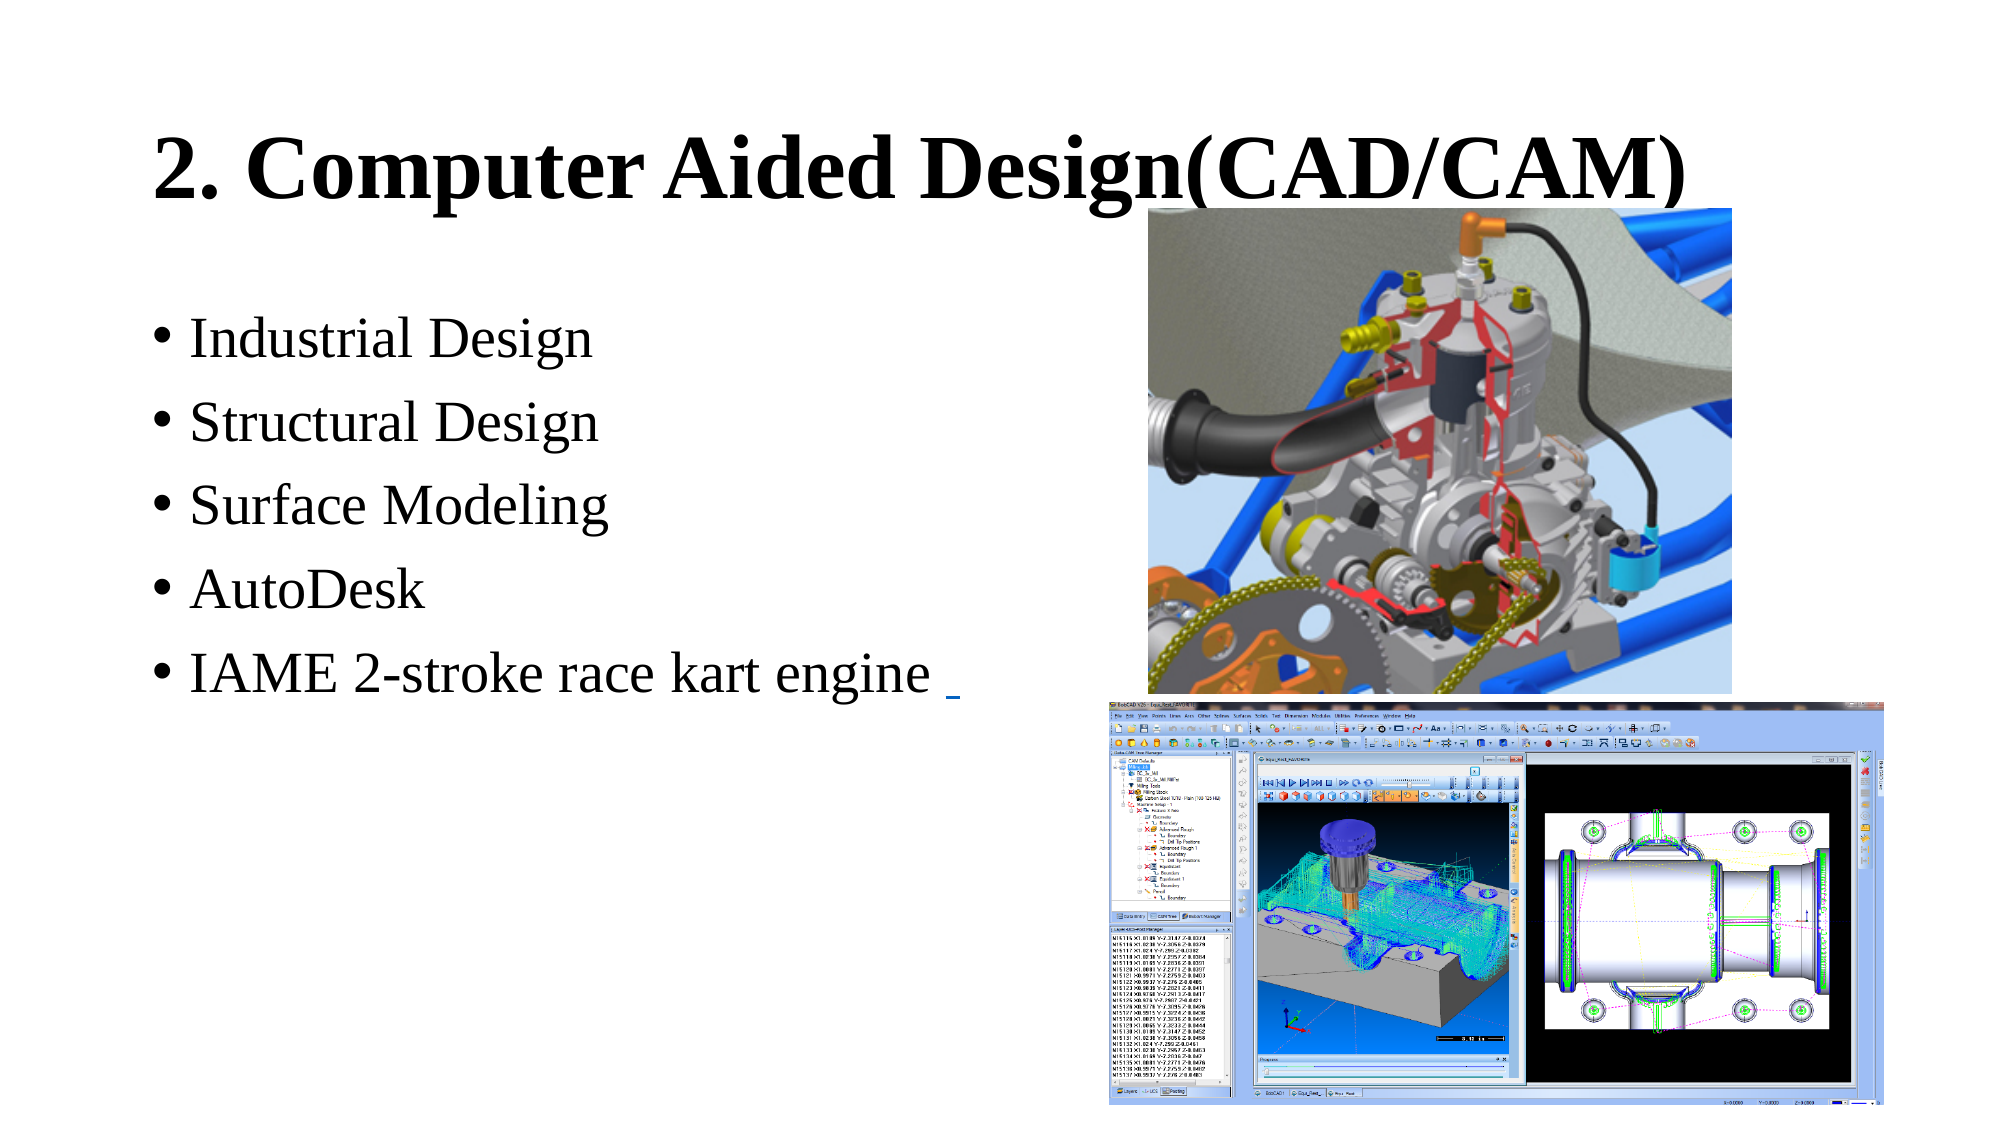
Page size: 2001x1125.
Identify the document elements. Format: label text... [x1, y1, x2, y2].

picture [1148, 208, 1732, 694]
list Industrial Design Structural Design Surface Modeling AutoDesk IAME 2-stroke race kart engine [137, 299, 1863, 1014]
picture [1109, 702, 1884, 1105]
title 2. Computer Aided Design(CAD/CAM) [137, 59, 1863, 278]
